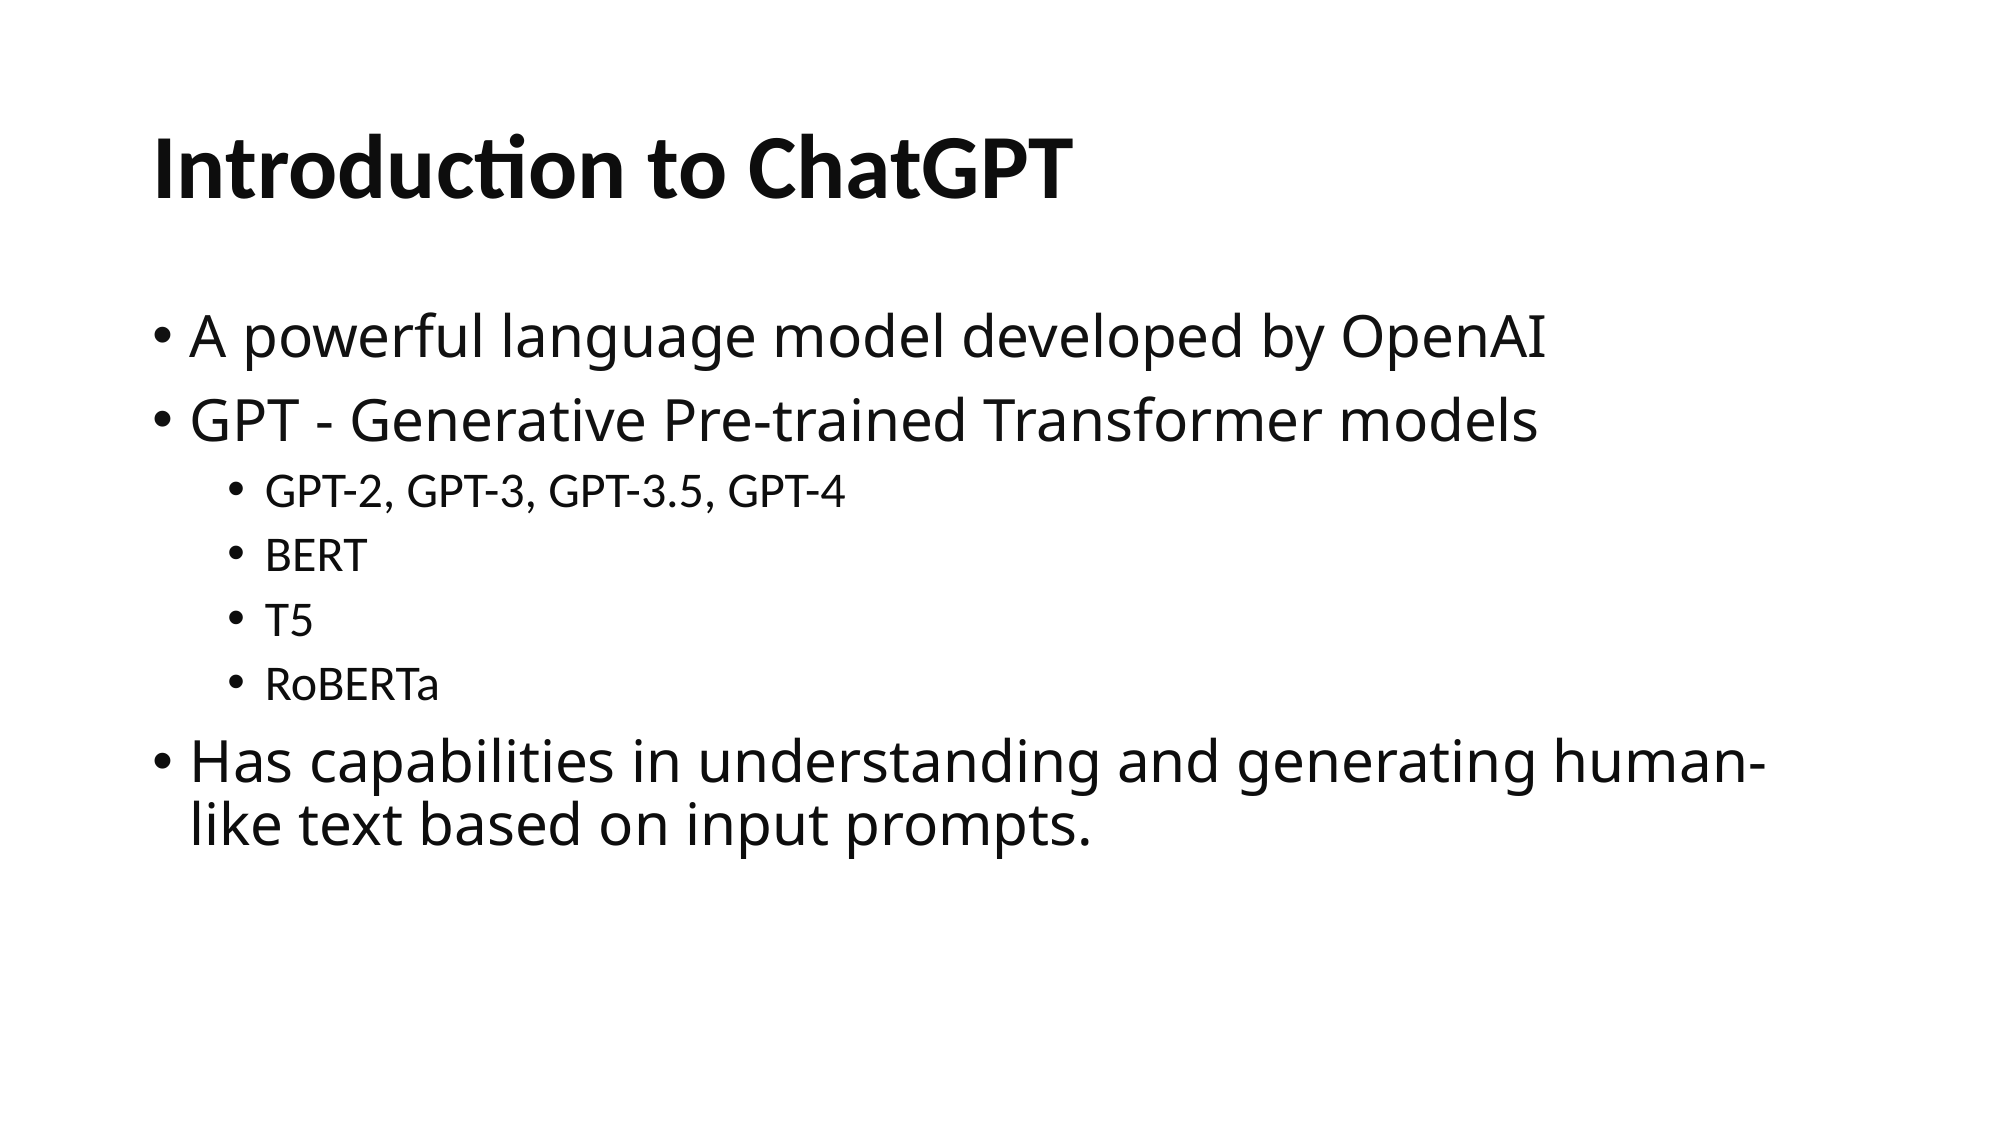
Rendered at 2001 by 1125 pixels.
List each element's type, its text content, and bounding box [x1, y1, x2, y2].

title Introduction to ChatGPT [137, 59, 1863, 278]
list A powerful language model developed by OpenAI GPT - Generative Pre-trained Transformer models GPT-2, GPT-3, GPT-3.5, GPT-4 BERT T5 RoBERTa Has capabilities in understanding and generating human-like text based on input prompts. [137, 299, 1863, 1014]
